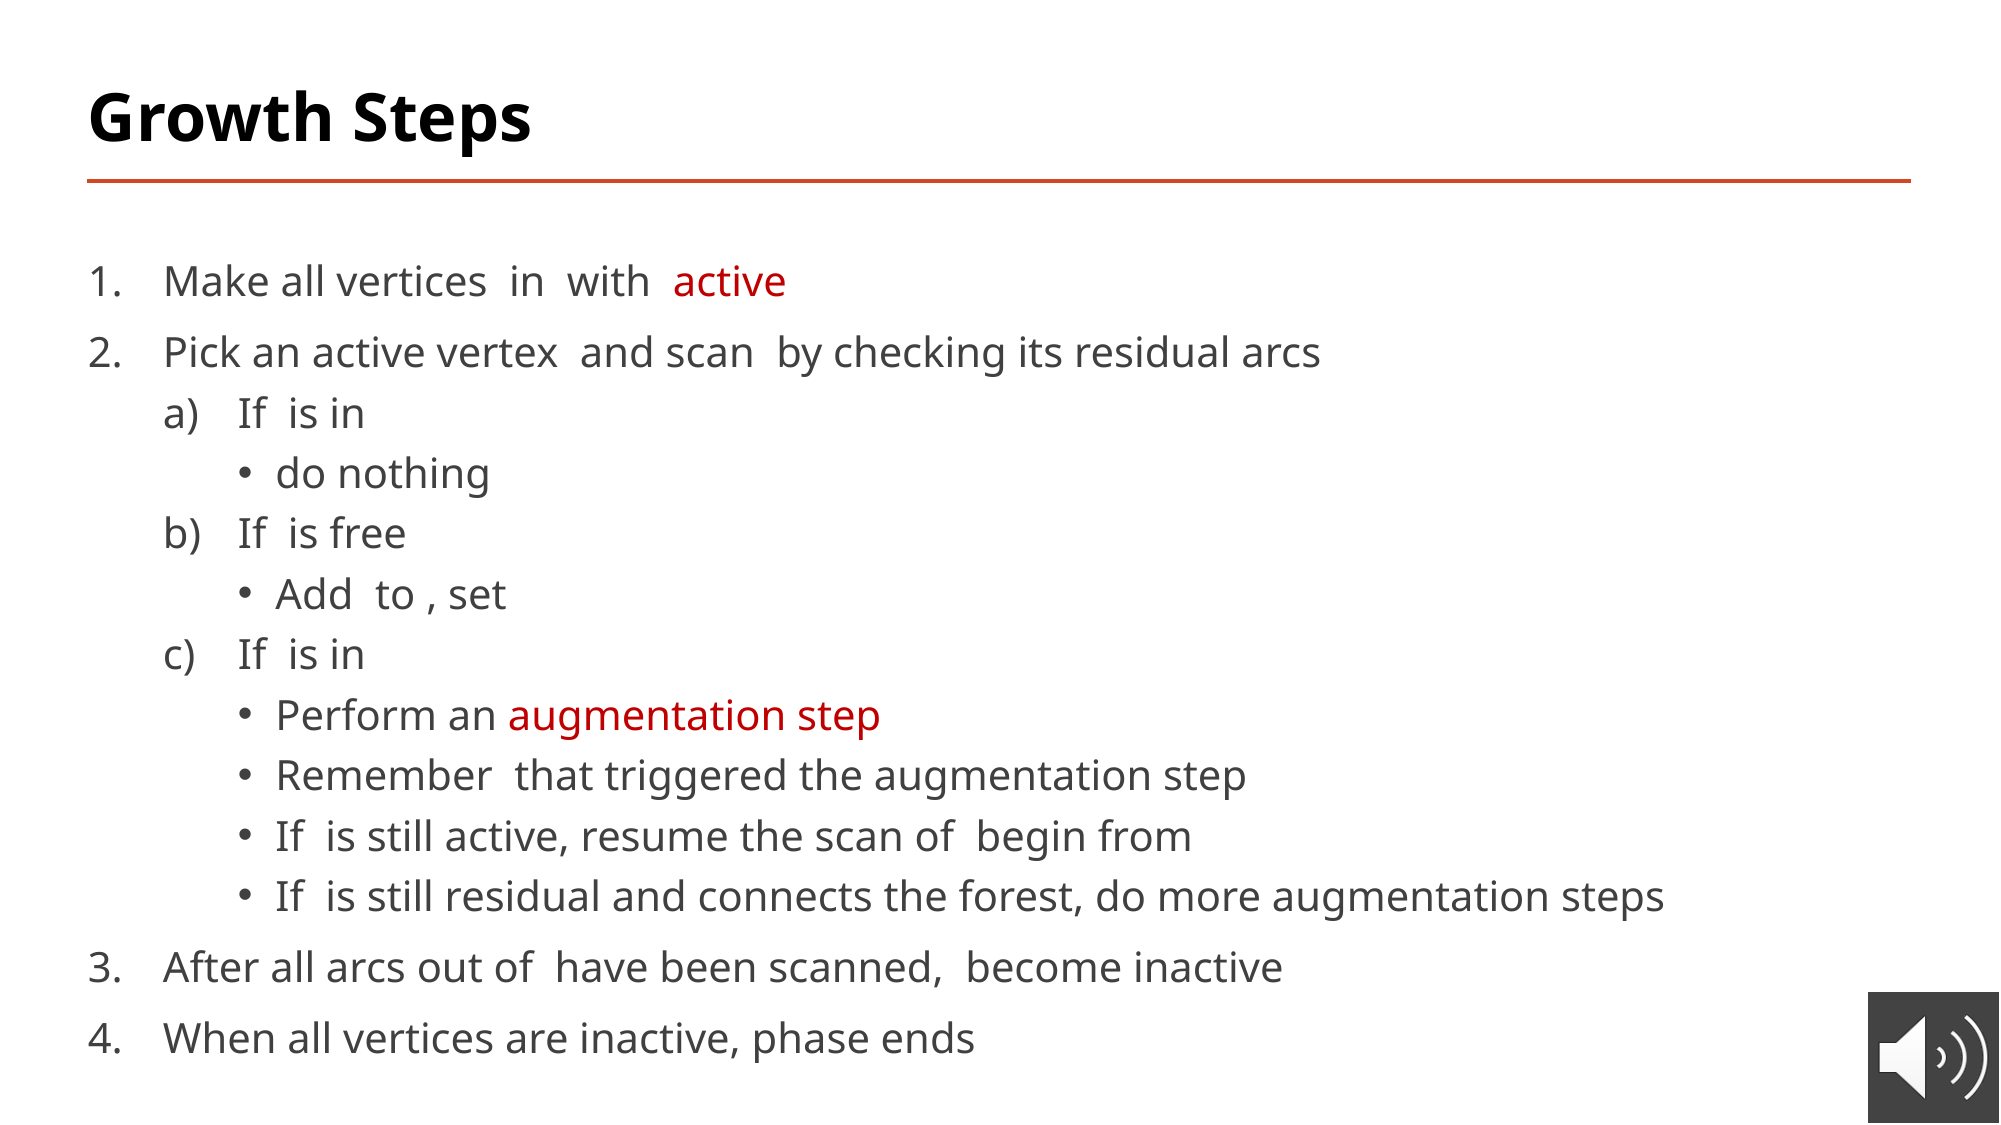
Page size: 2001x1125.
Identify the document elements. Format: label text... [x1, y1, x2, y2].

picture [1866, 990, 2000, 1124]
title Growth Steps [72, 67, 1574, 173]
